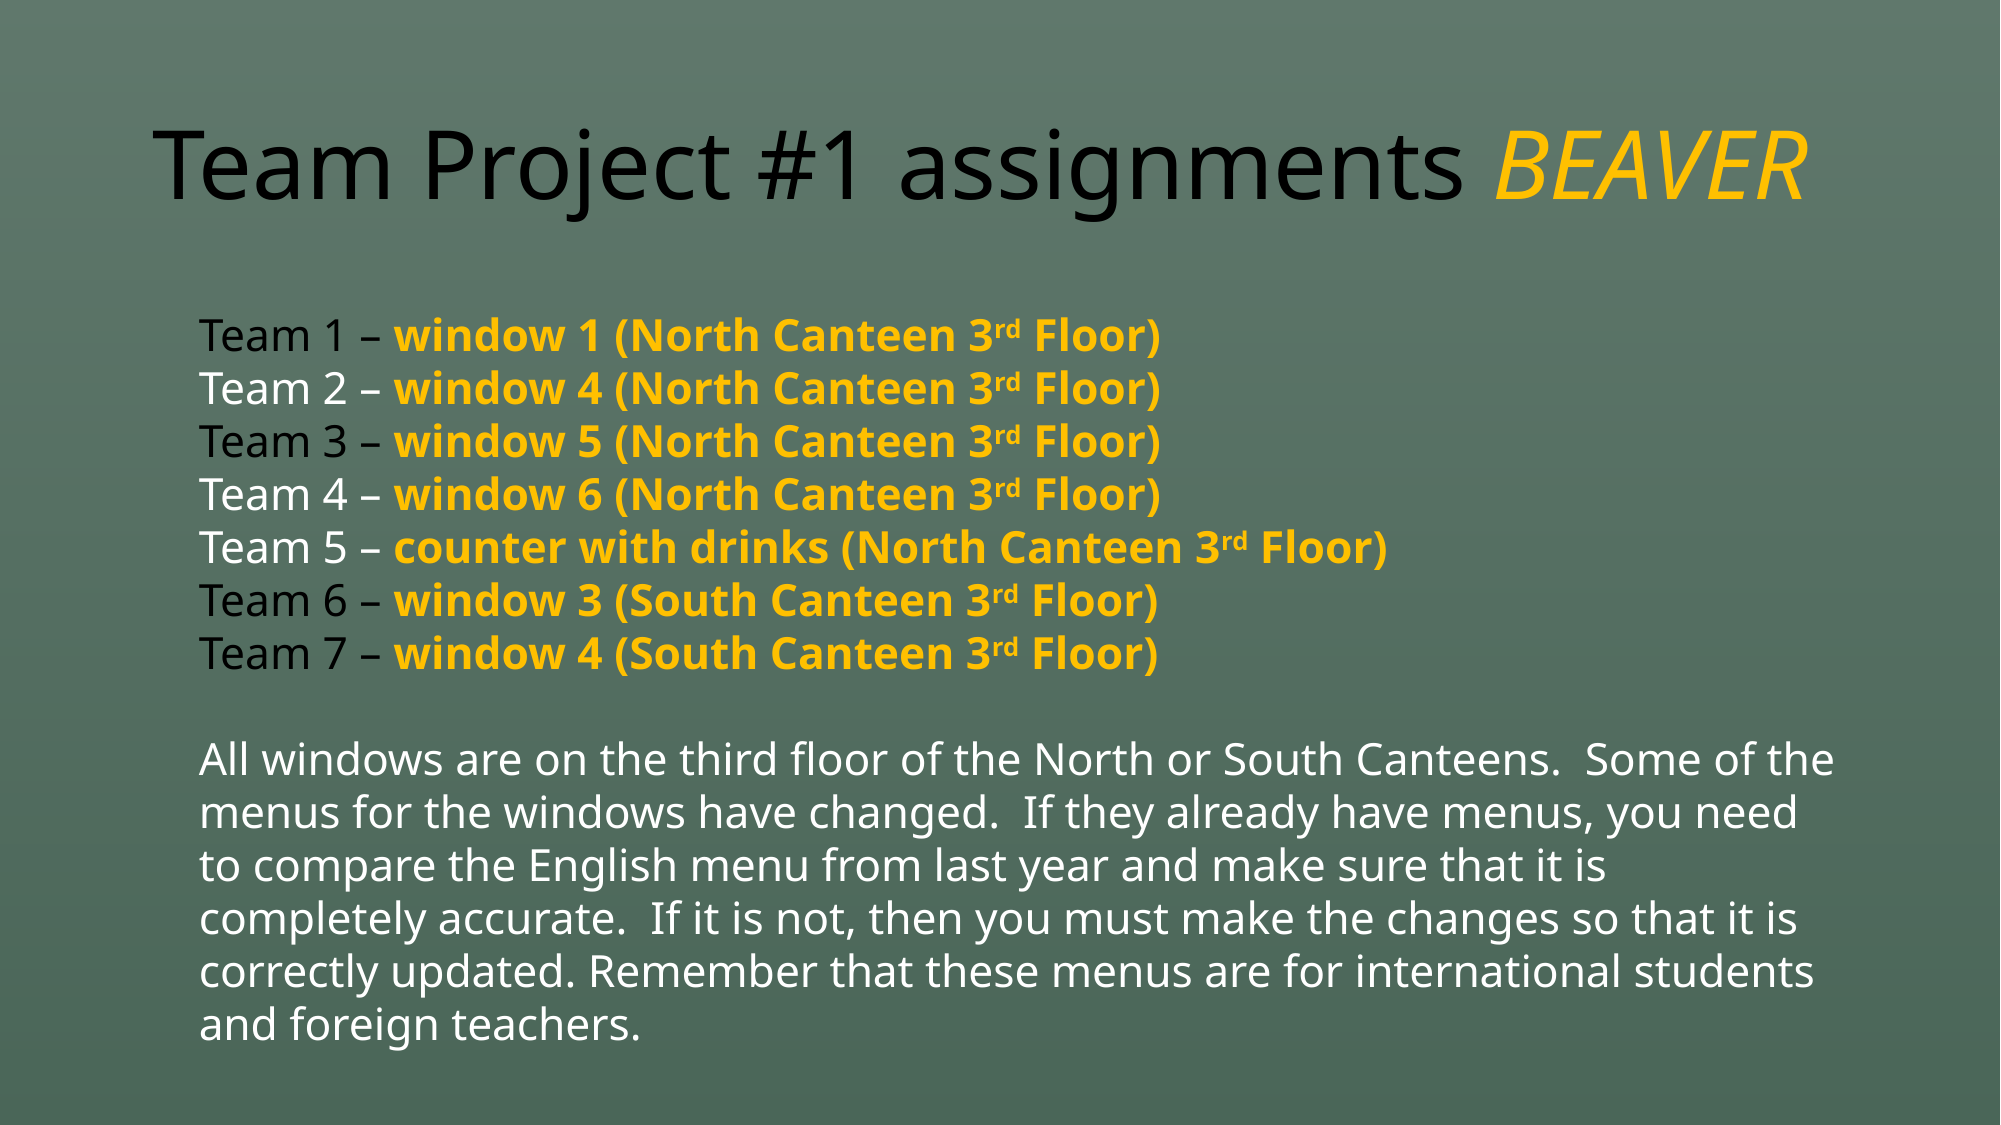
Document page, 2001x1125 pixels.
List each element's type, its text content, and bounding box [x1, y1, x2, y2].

list Team 1 – window 1 (North Canteen 3rd Floor) Team 2 – window 4 (North Canteen 3rd Floor) Team 3 – window 5 (North Canteen 3rd Floor) Team 4 – window 6 (North Canteen 3rd Floor) Team 5 – counter with drinks (North Canteen 3rd Floor) Team 6 – window 3 (South Canteen 3rd Floor) Team 7 – window 4 (South Canteen 3rd Floor) All windows are on the third floor of the North or South Canteens. Some of the menus for the windows have changed. If they already have menus, you need to compare the English menu from last year and make sure that it is completely accurate. If it is not, then you must make the changes so that it is correctly updated. Remember that these menus are for international students and foreign teachers. [183, 299, 1863, 1066]
title Team Project #1 assignments BEAVER [137, 59, 1863, 278]
